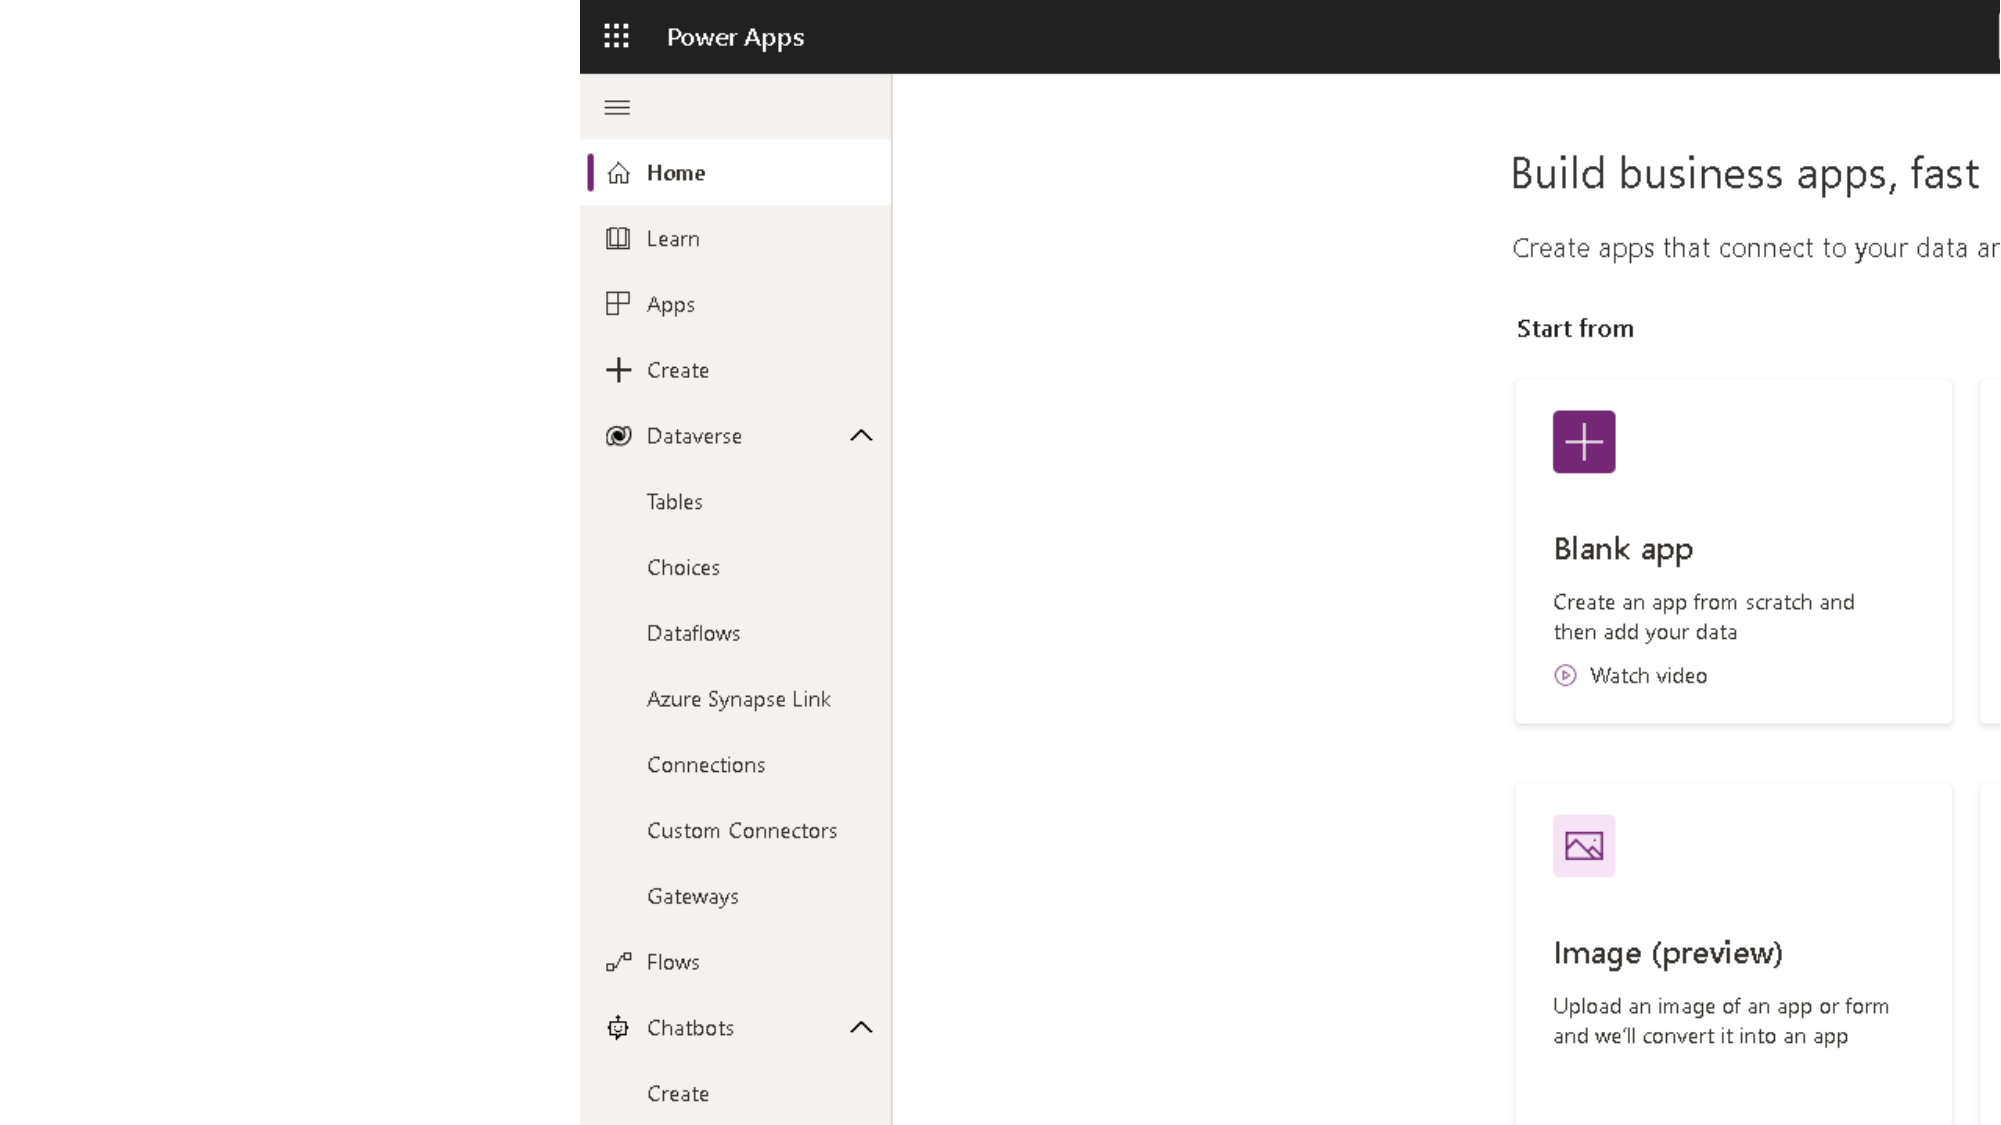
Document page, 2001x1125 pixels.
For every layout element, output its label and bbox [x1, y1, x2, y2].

picture [579, 0, 2000, 1125]
